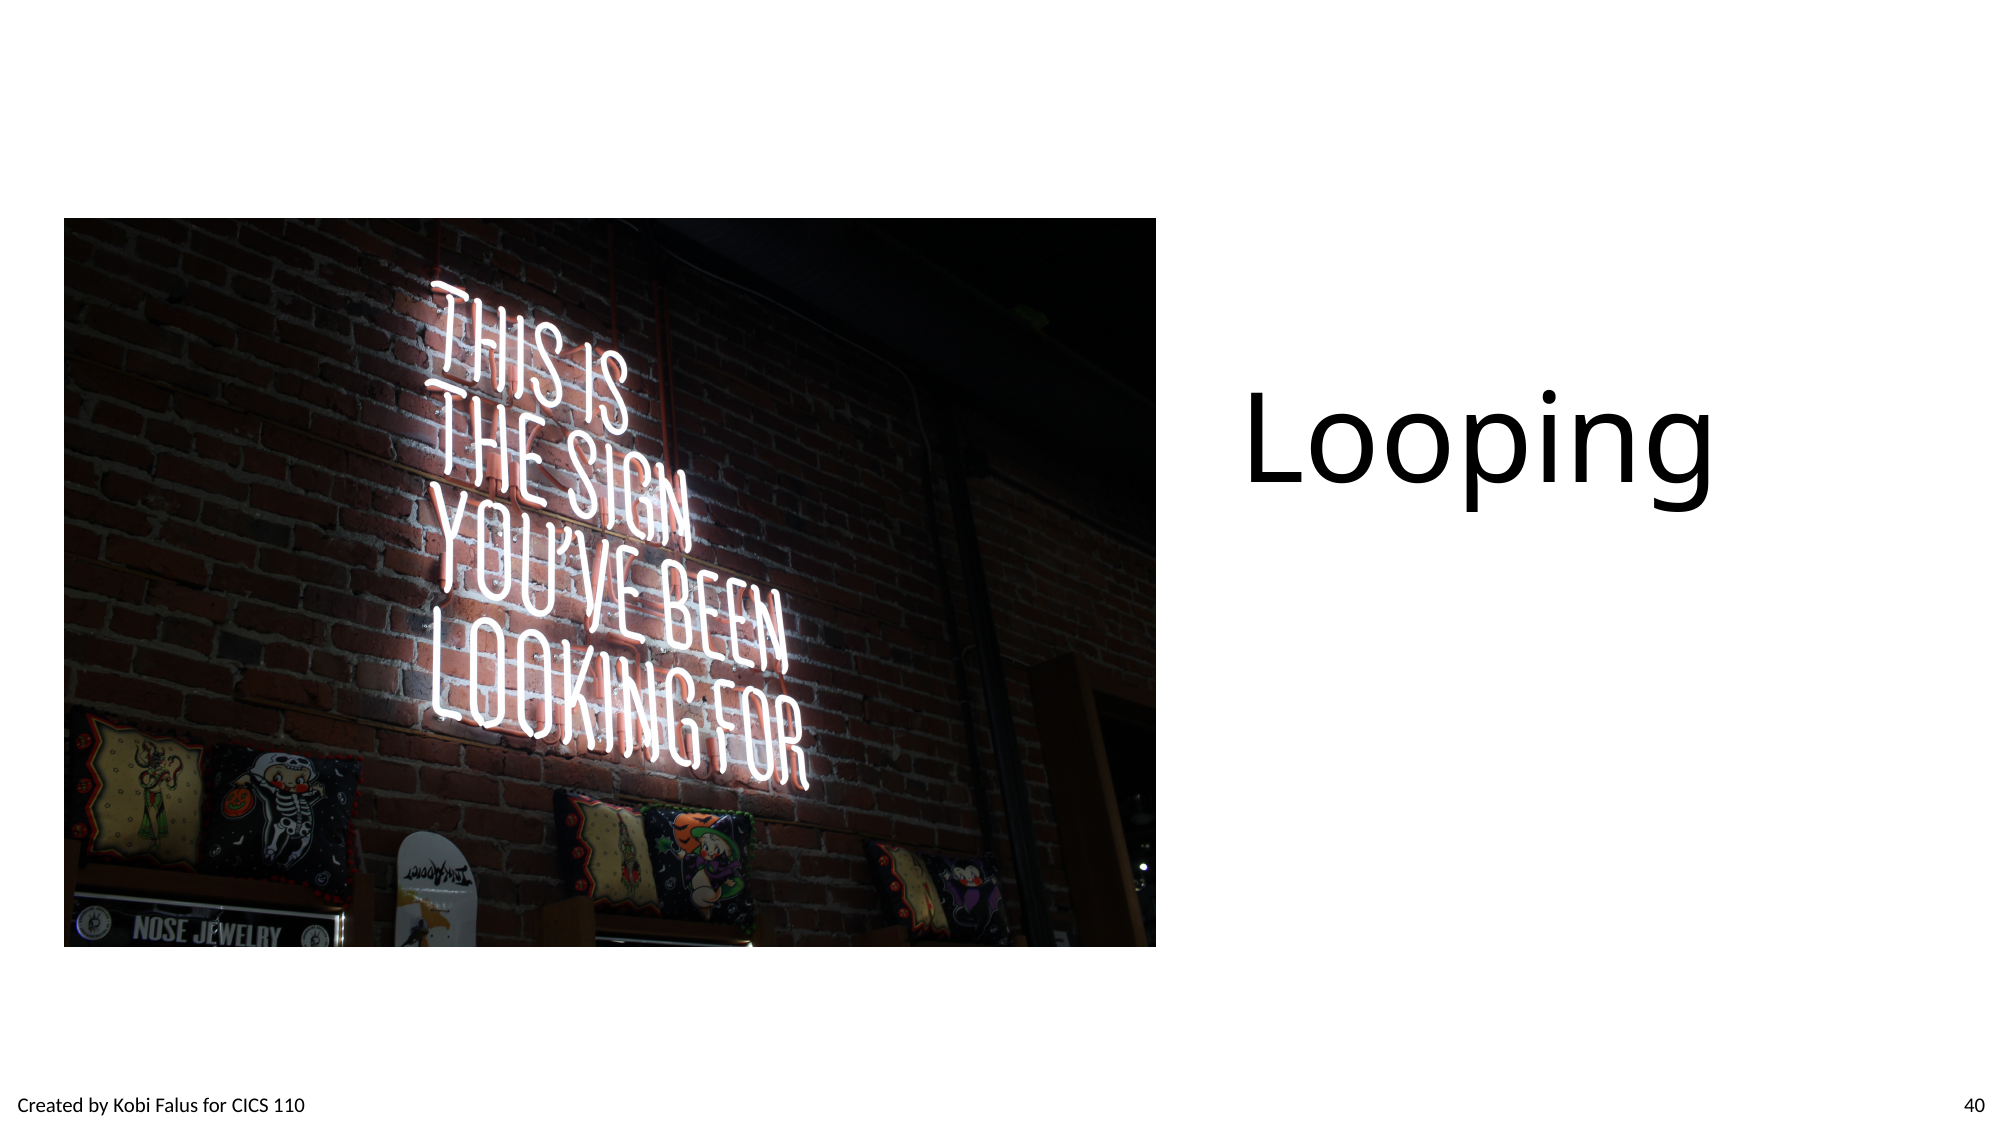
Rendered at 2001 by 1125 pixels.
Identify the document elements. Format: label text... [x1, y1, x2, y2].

title Looping [1224, 218, 1983, 518]
picture [64, 218, 1156, 947]
